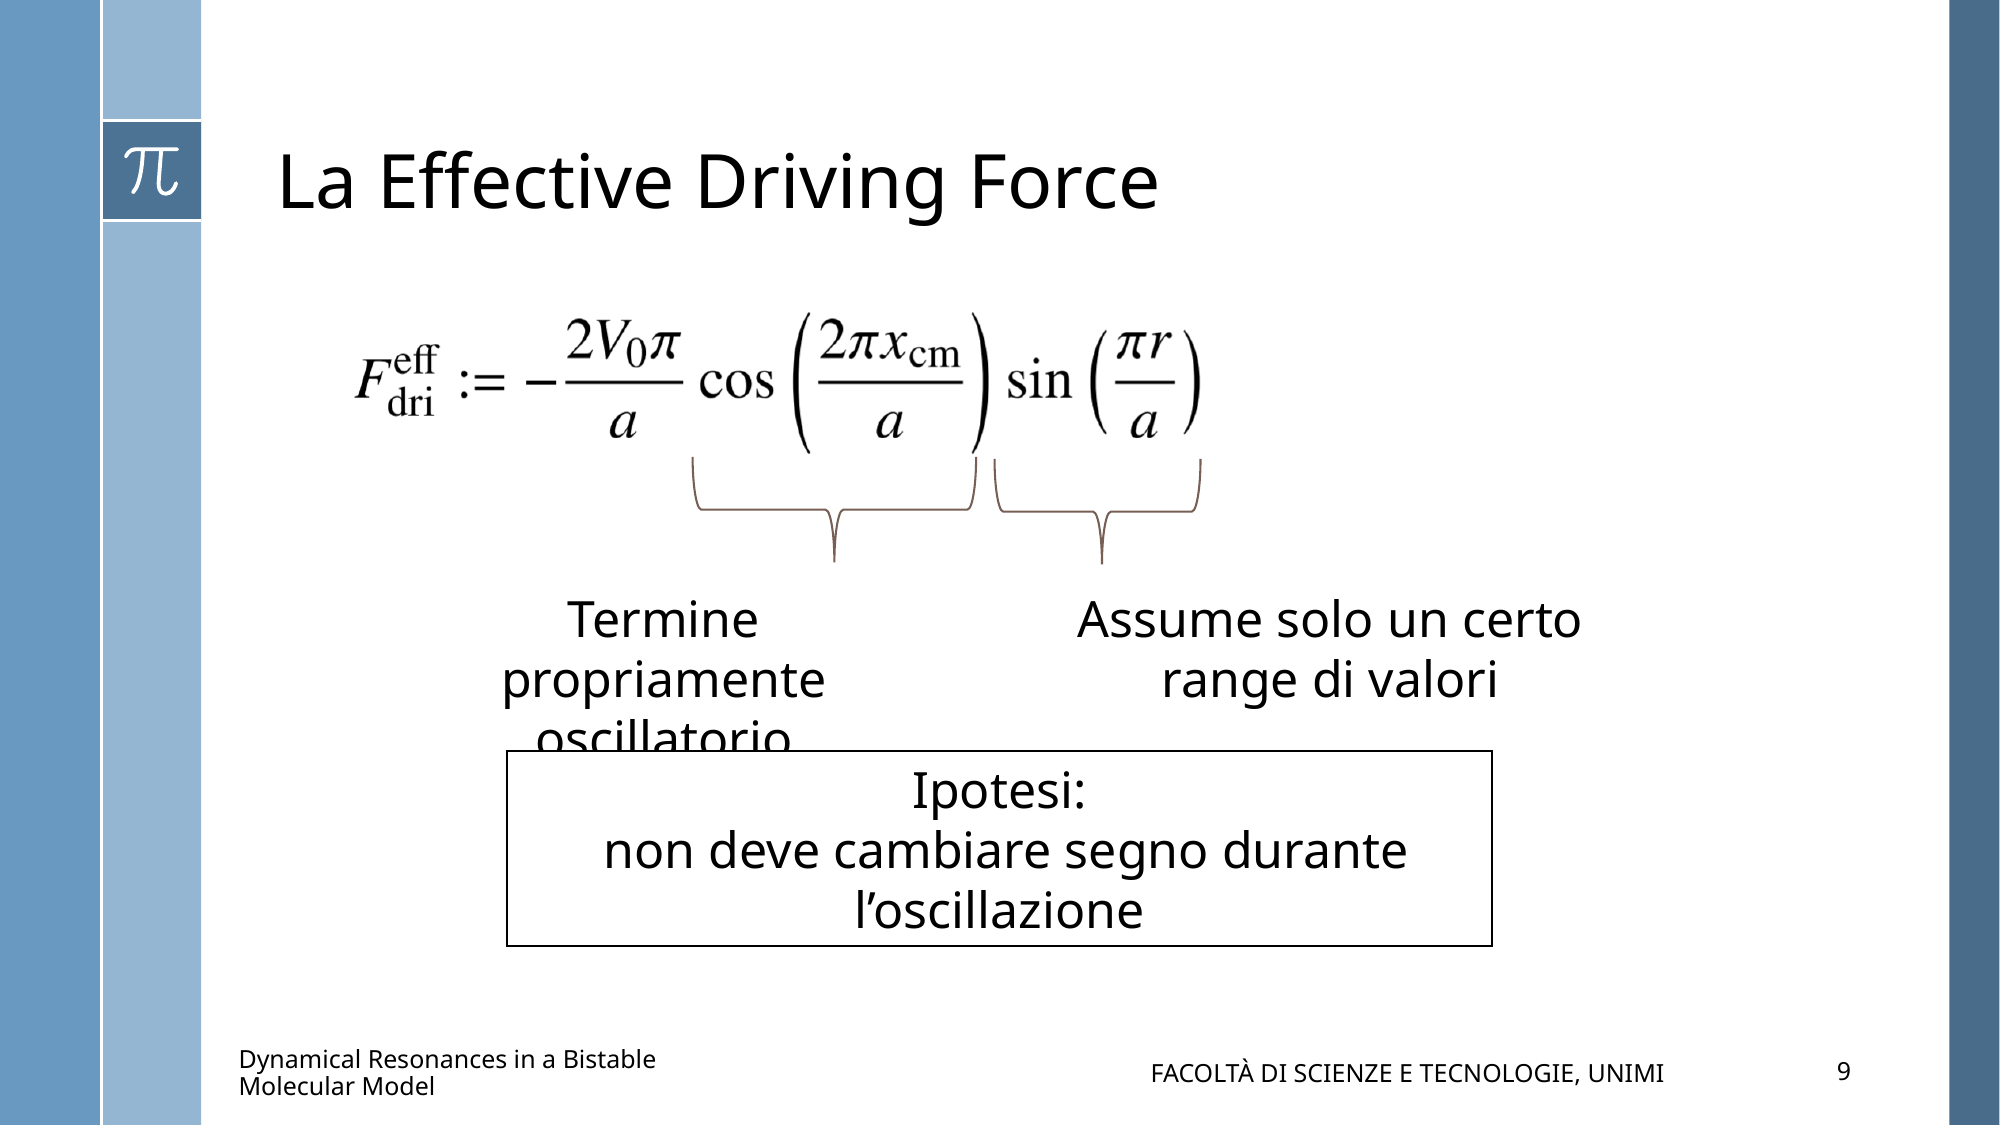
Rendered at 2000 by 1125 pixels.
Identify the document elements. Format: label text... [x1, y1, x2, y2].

slide_number 9 [1766, 1042, 1867, 1103]
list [351, 310, 1201, 458]
text_box Assume solo un certo range di valori [1035, 580, 1626, 715]
footer Facoltà di Scienze e Tecnologie, UniMi [1082, 1042, 1734, 1103]
text_box Termine propriamente oscillatorio [398, 579, 930, 775]
text_box [692, 458, 977, 563]
text_box [994, 458, 1202, 565]
